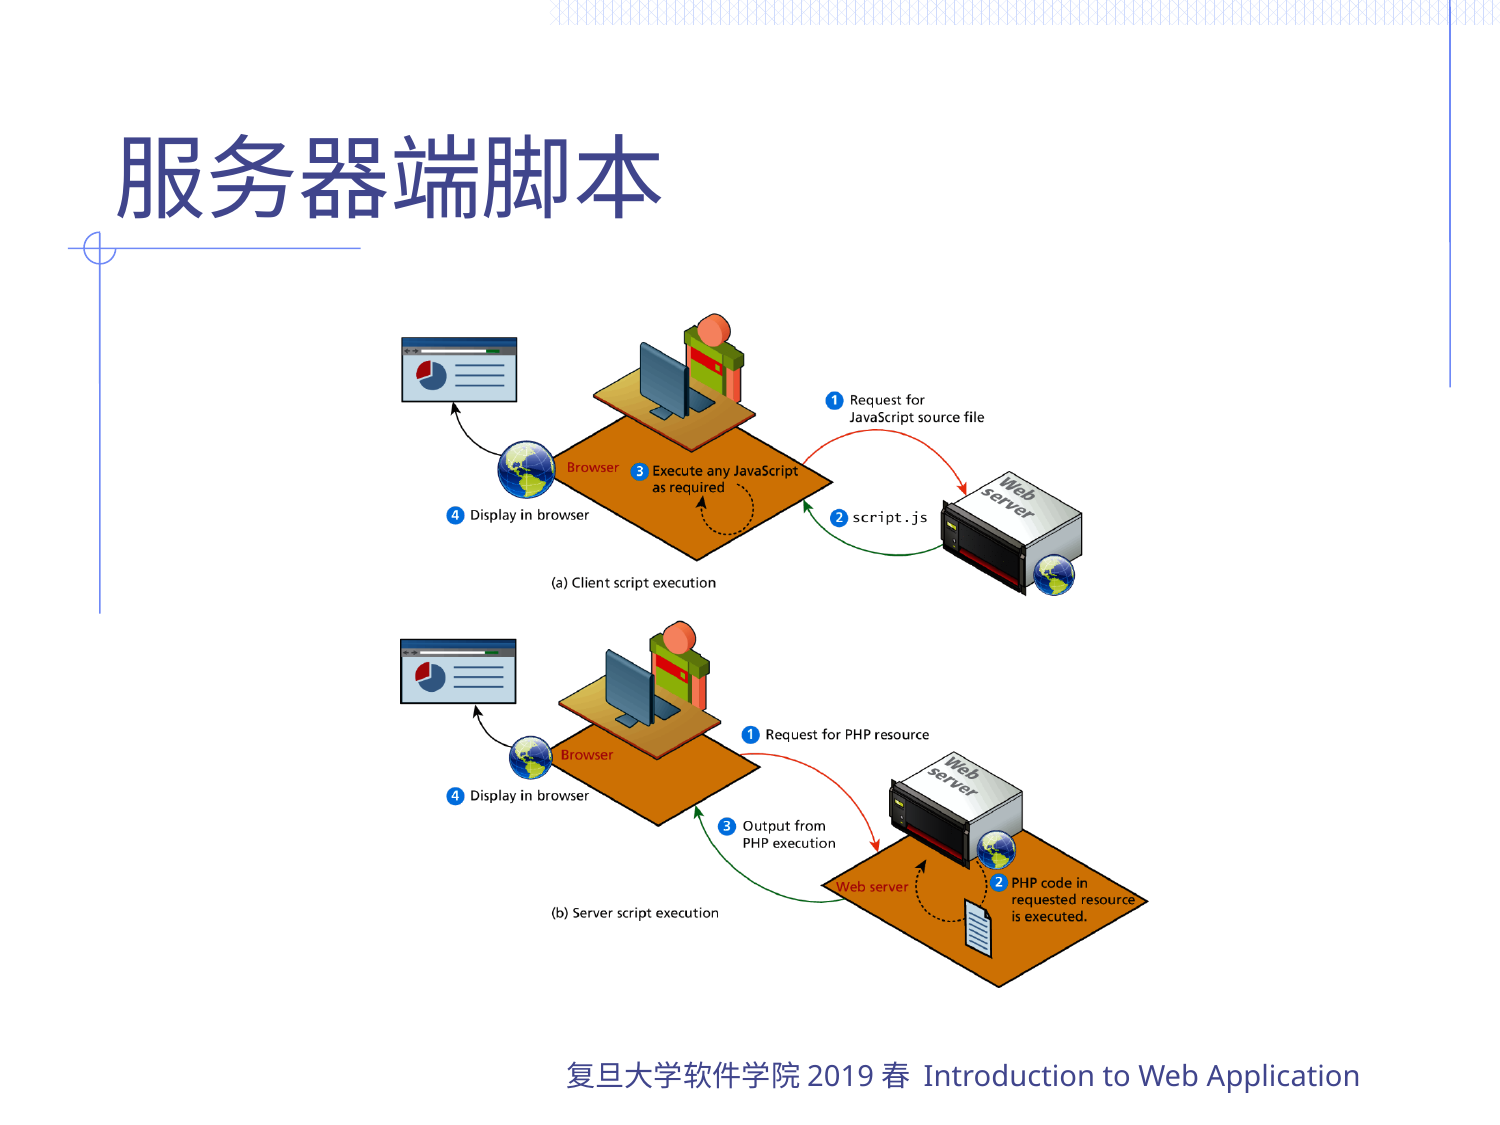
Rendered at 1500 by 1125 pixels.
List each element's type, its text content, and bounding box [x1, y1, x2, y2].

title 服务器端脚本 [99, 50, 1375, 238]
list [400, 312, 1150, 988]
